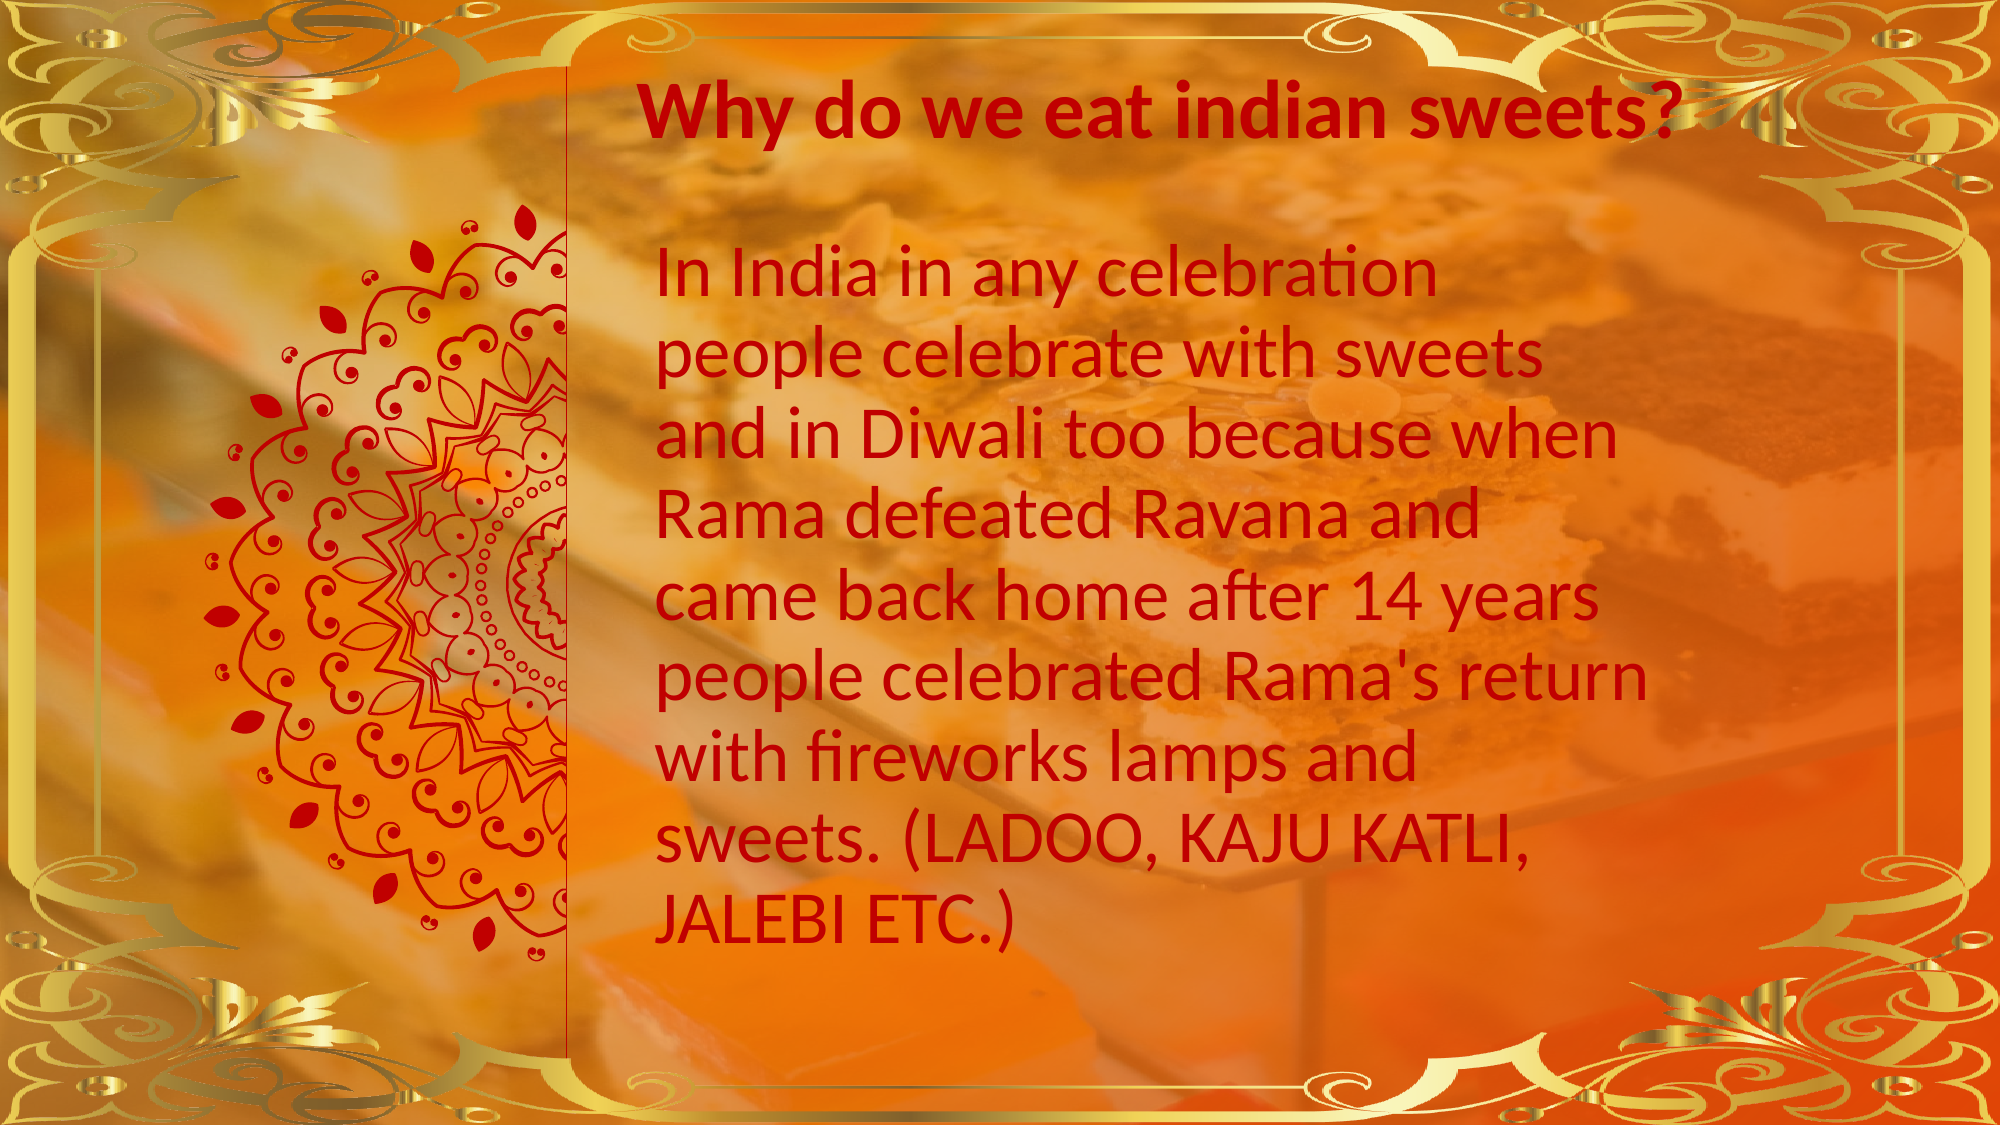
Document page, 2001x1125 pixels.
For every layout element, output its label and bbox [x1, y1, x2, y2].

text_box [6, 401, 764, 765]
picture [0, 0, 2000, 1125]
